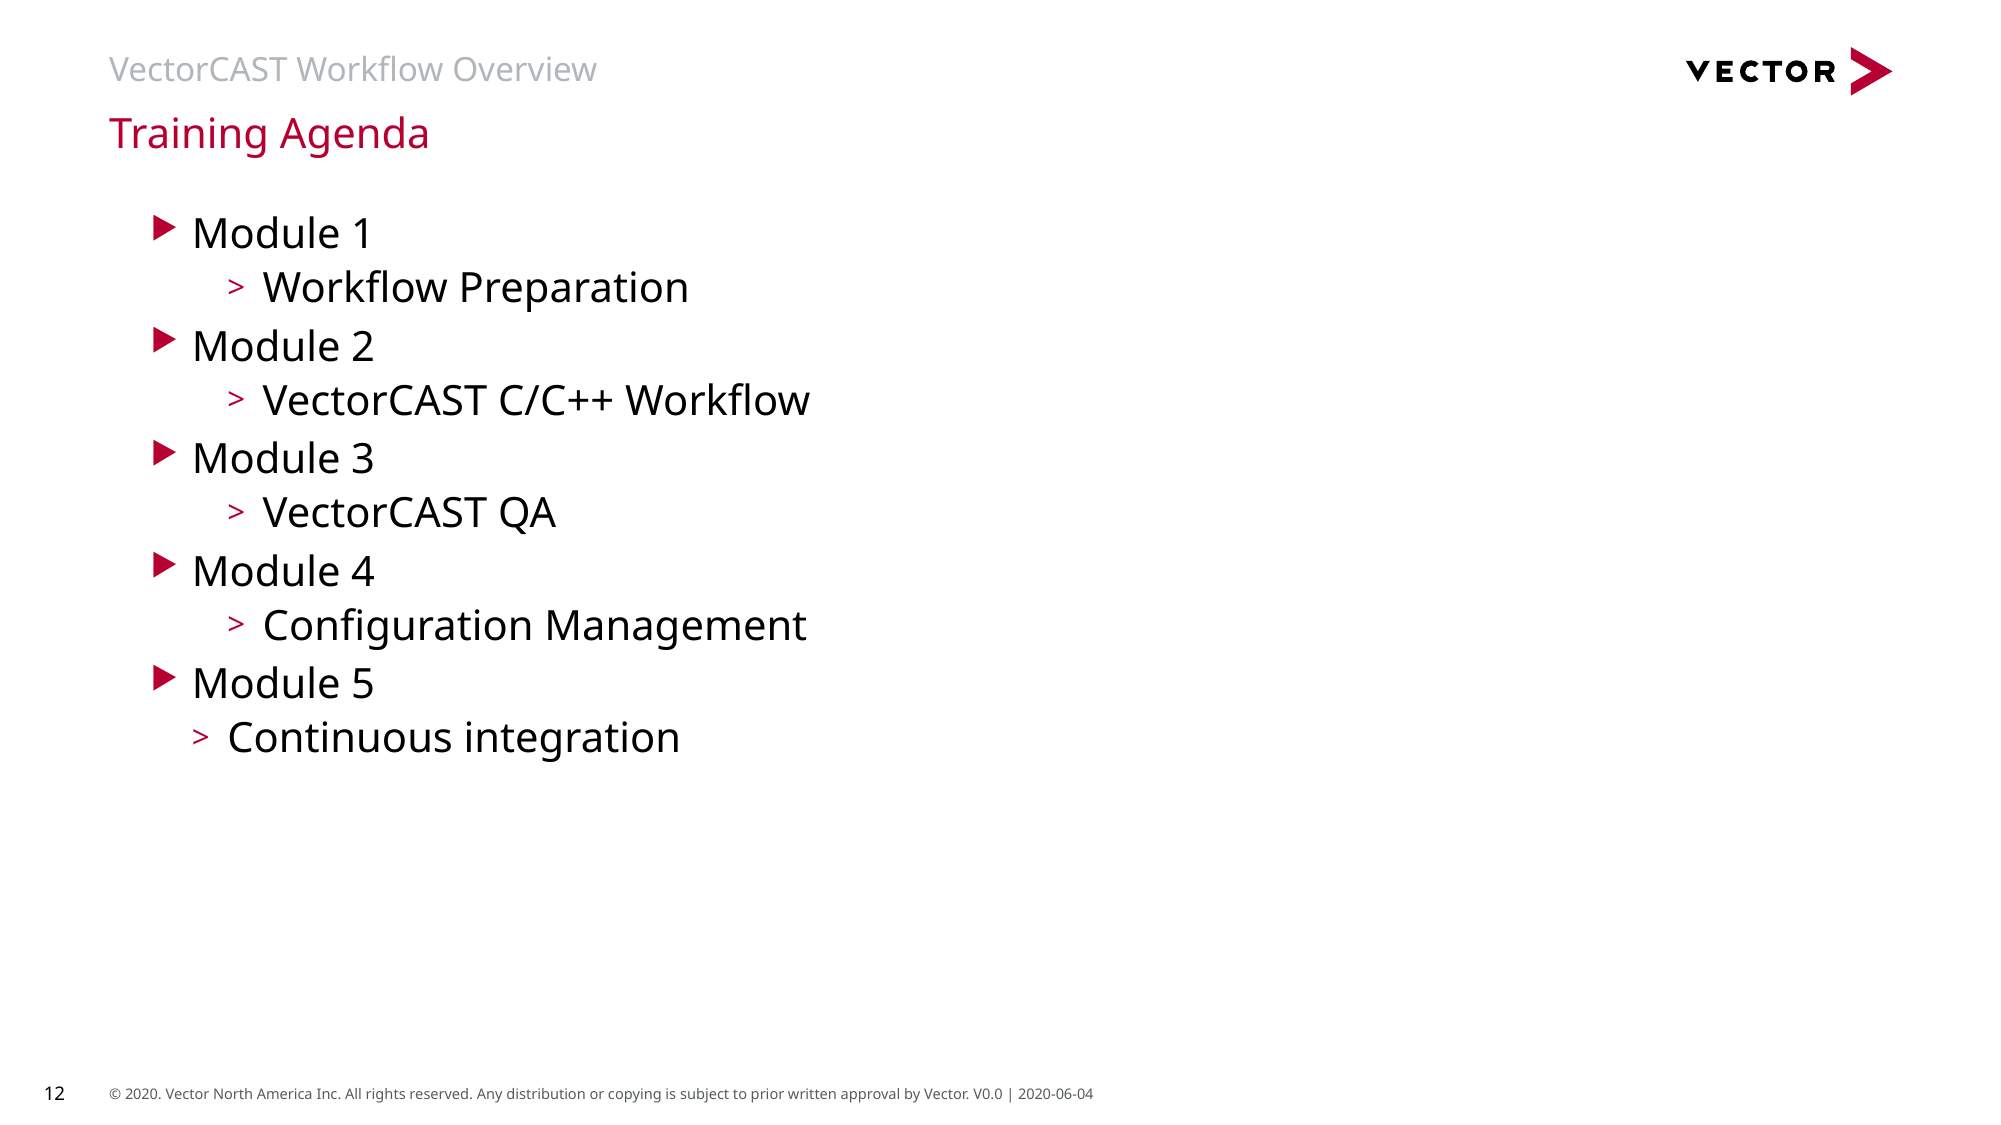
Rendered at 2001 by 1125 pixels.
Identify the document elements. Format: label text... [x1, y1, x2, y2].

list Module 1 Workflow Preparation Module 2 VectorCAST C/C++ Workflow Module 3 VectorCAST QA Module 4 Configuration Management Module 5 Continuous integration [109, 206, 1893, 1063]
list Training Agenda [109, 103, 1577, 157]
title VectorCAST Workflow Overview [109, 41, 1577, 89]
